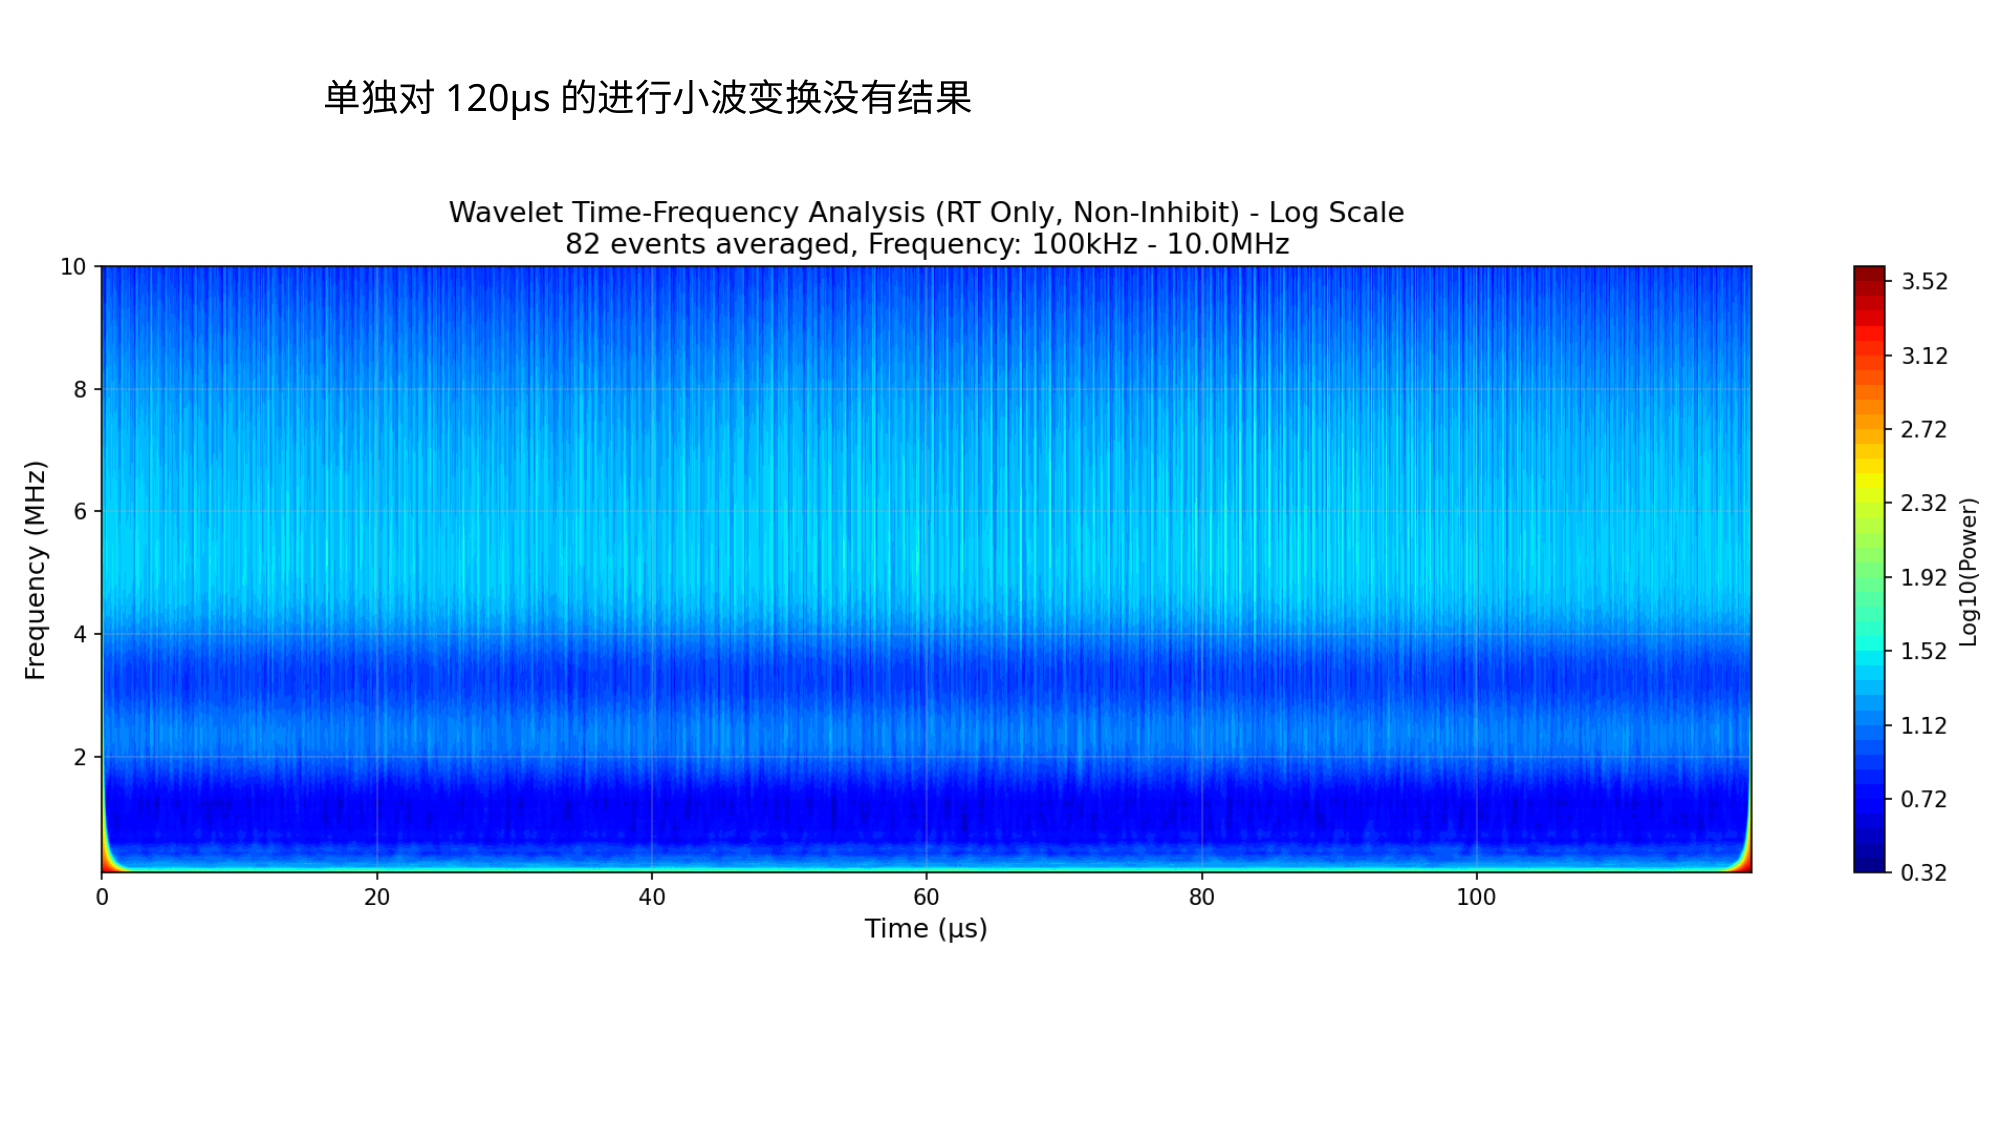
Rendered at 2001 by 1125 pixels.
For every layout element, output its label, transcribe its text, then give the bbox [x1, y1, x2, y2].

text_box 单独对120μs的进行小波变换没有结果 [308, 66, 988, 127]
picture [0, 178, 2000, 947]
